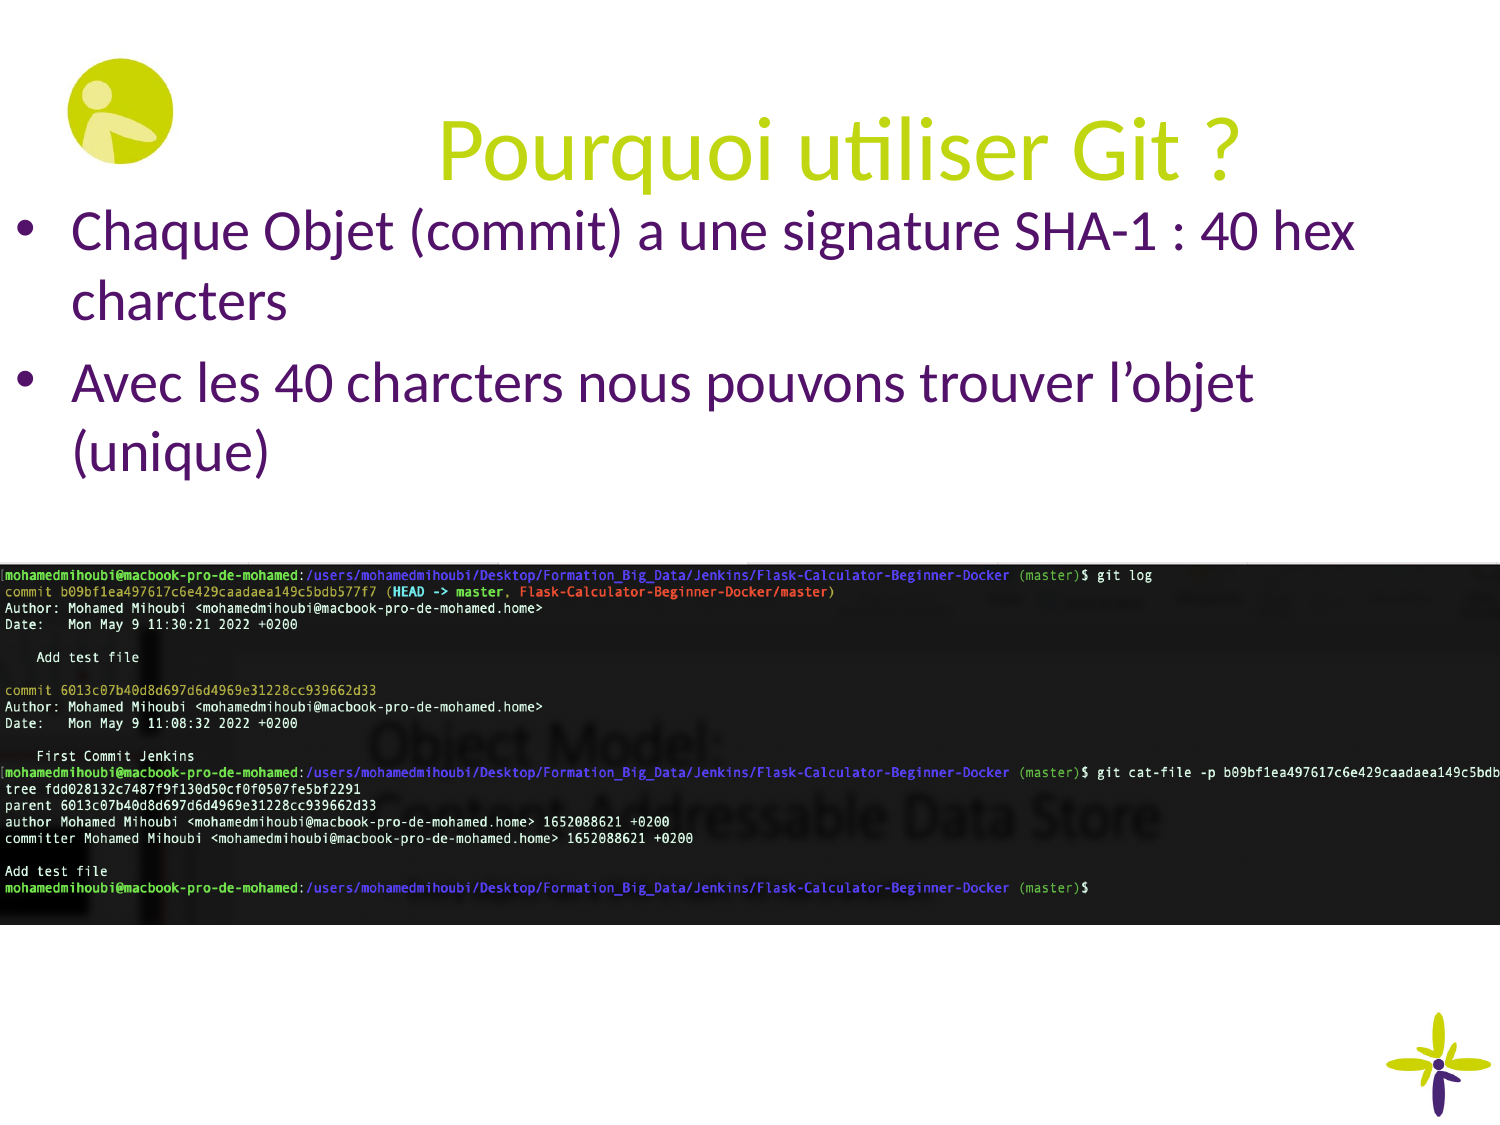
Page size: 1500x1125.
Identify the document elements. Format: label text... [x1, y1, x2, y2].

picture [1377, 1004, 1500, 1125]
list Chaque Objet (commit) a une signature SHA-1 : 40 hex charcters Avec les 40 charcters nous pouvons trouver l’objet (unique) [0, 184, 1425, 561]
picture [58, 49, 183, 174]
picture [0, 562, 1500, 926]
title Pourquoi utiliser Git ? [257, 50, 1425, 184]
